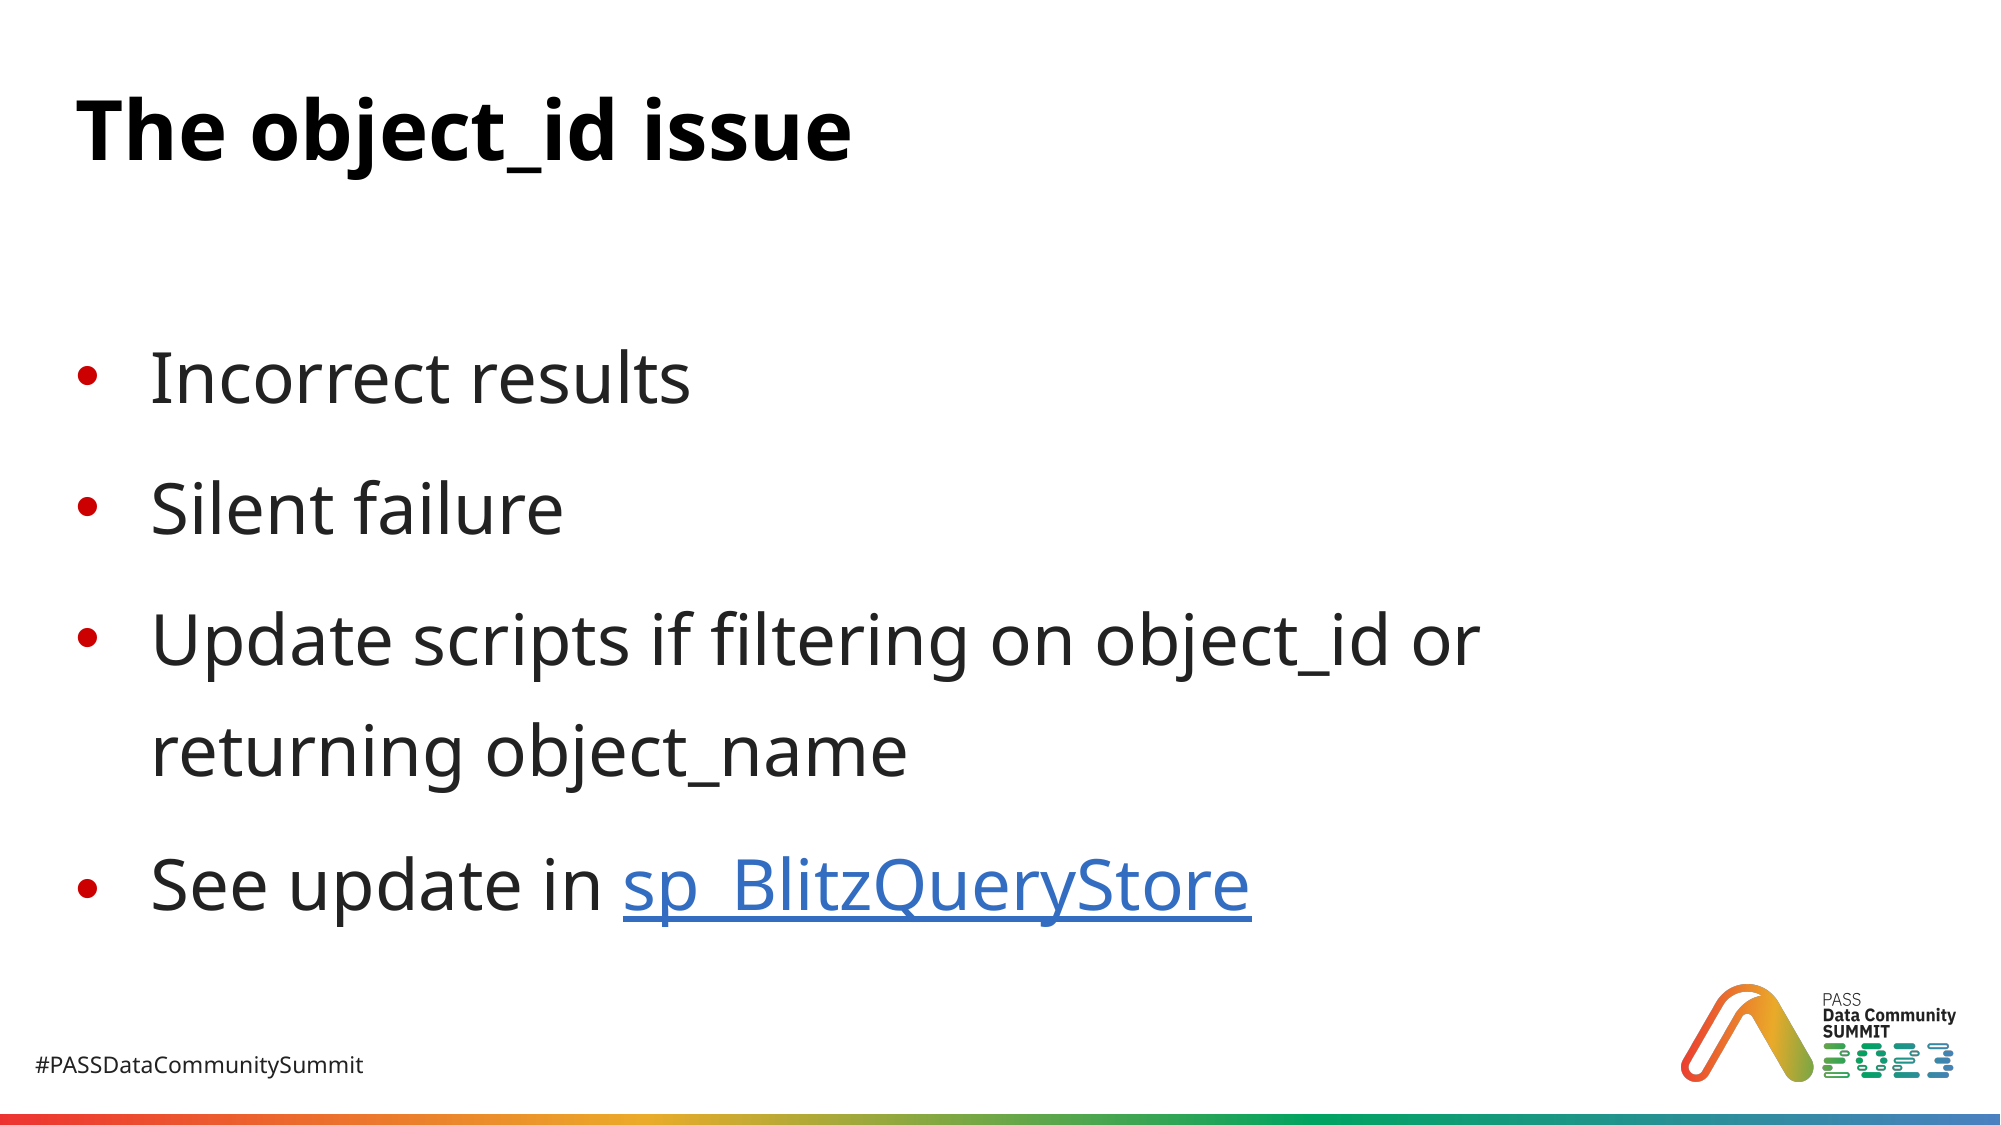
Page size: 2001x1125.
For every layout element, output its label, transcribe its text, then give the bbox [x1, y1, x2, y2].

title The object_id issue [60, 80, 1606, 299]
picture [1681, 984, 1956, 1082]
list Incorrect results Silent failure Update scripts if filtering on object_id or returning object_name See update in sp_BlitzQueryStore [60, 299, 1786, 1014]
picture [0, 1114, 2000, 1125]
